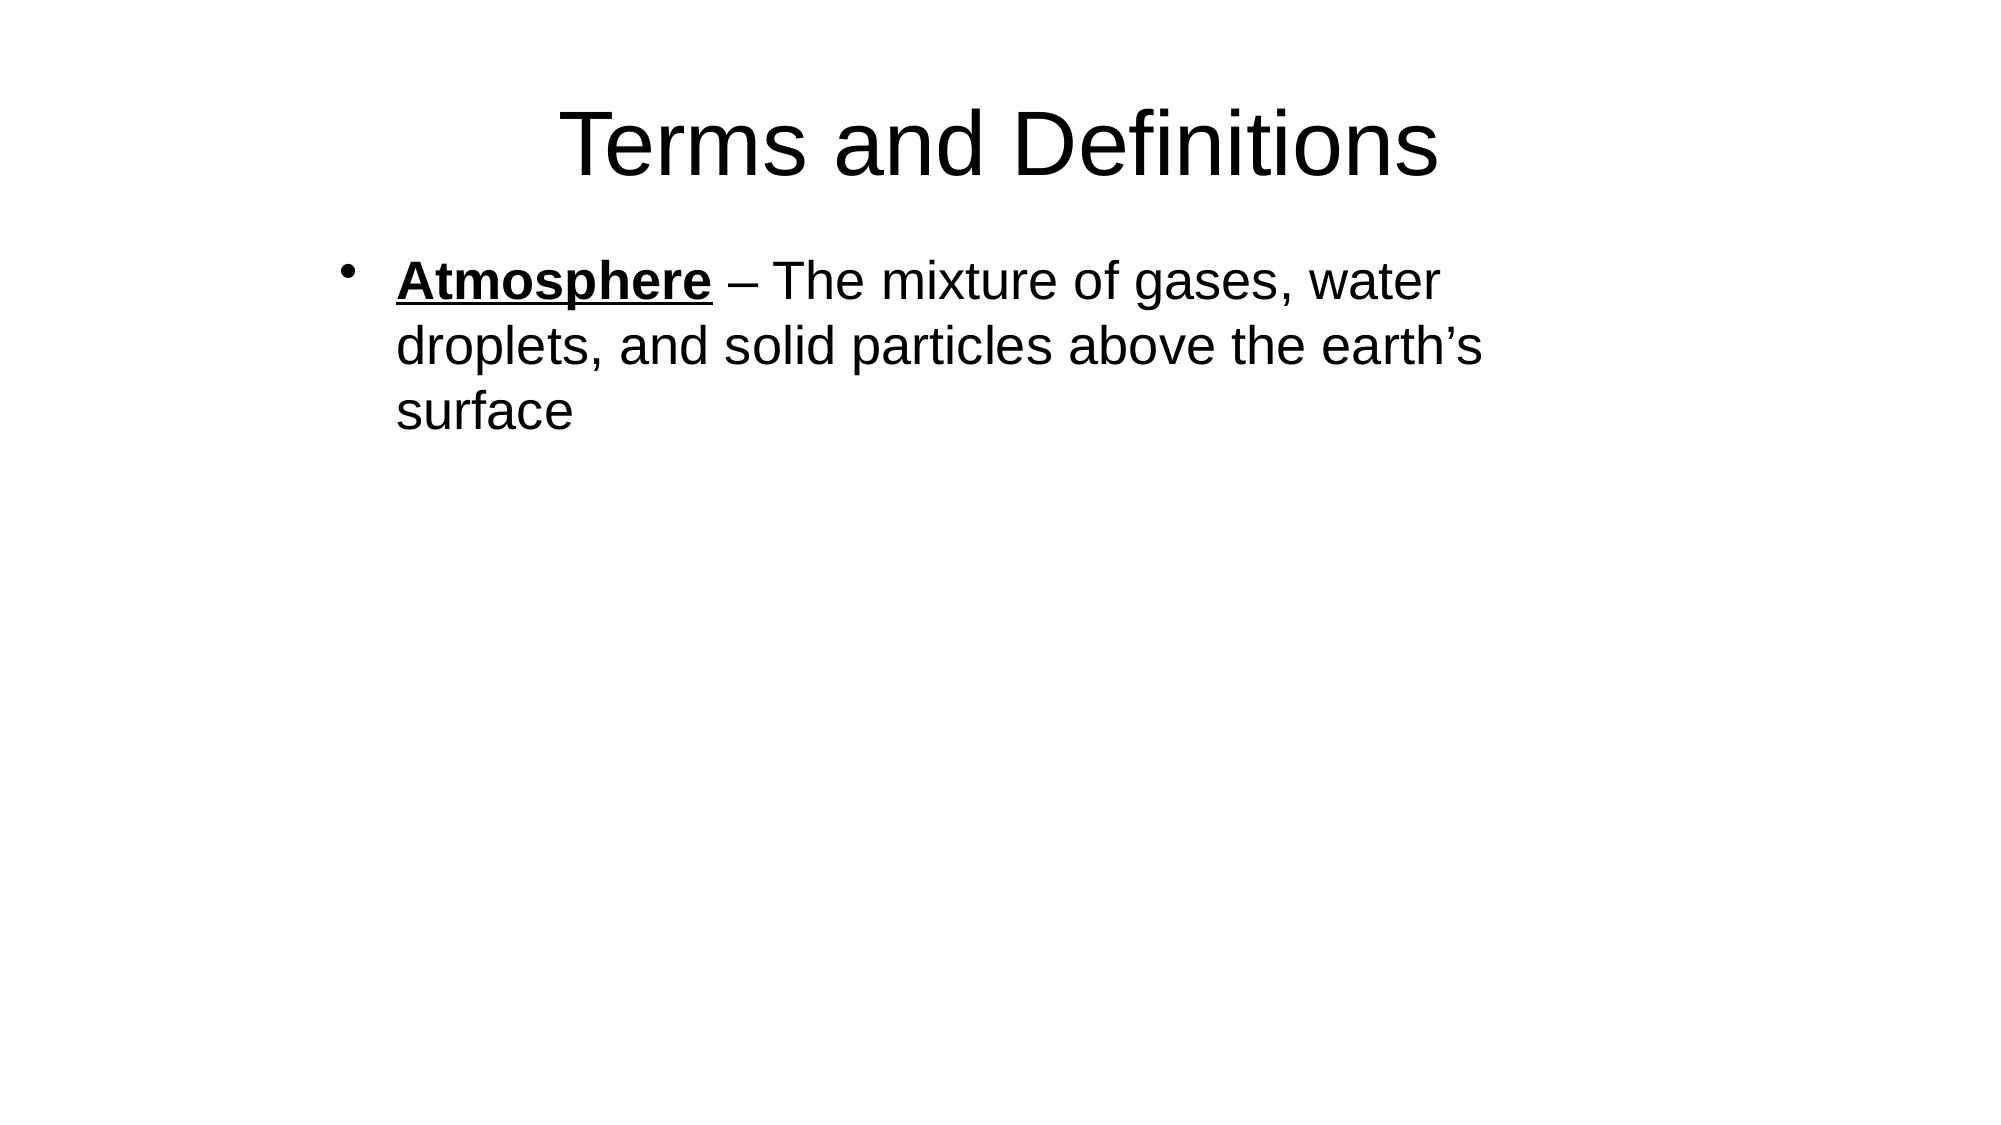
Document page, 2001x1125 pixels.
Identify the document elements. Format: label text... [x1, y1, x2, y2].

title Terms and Definitions [99, 45, 1900, 233]
list Atmosphere – The mixture of gases, water droplets, and solid particles above the earth’s surface [324, 237, 1675, 980]
